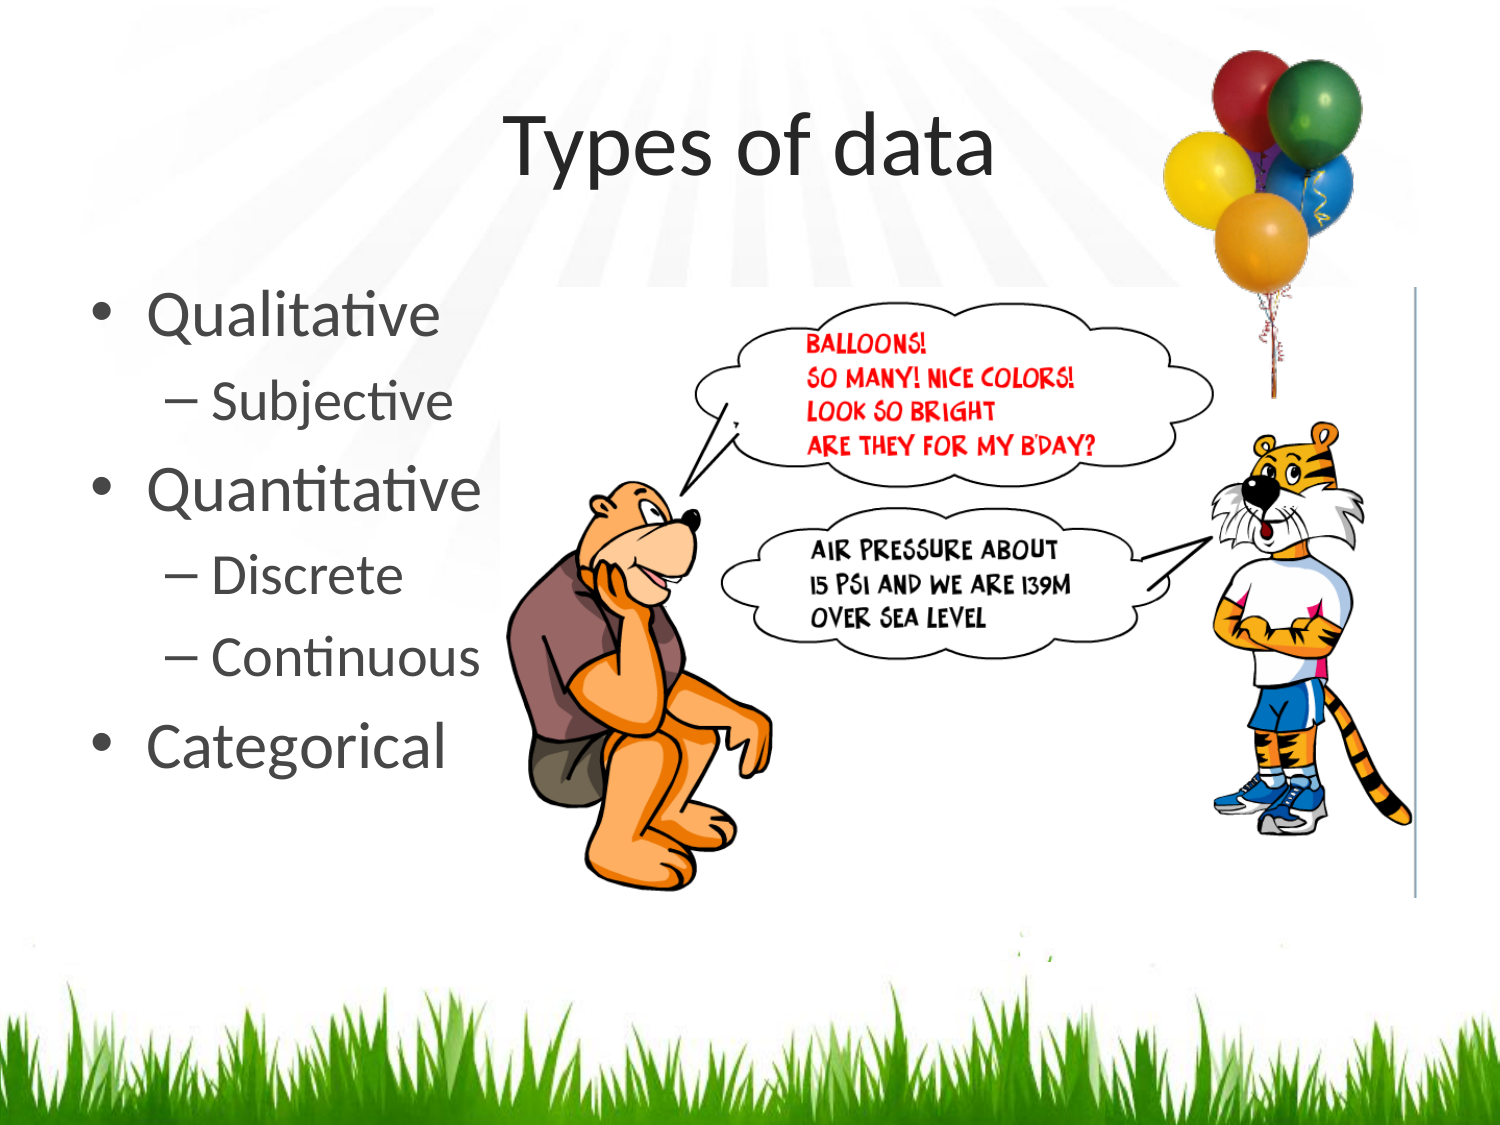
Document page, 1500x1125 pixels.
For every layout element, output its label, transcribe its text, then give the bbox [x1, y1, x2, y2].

title Types of data [75, 45, 1425, 233]
list Qualitative Subjective Quantitative Discrete Continuous Categorical [75, 262, 1425, 1005]
picture [0, 0, 1500, 1125]
